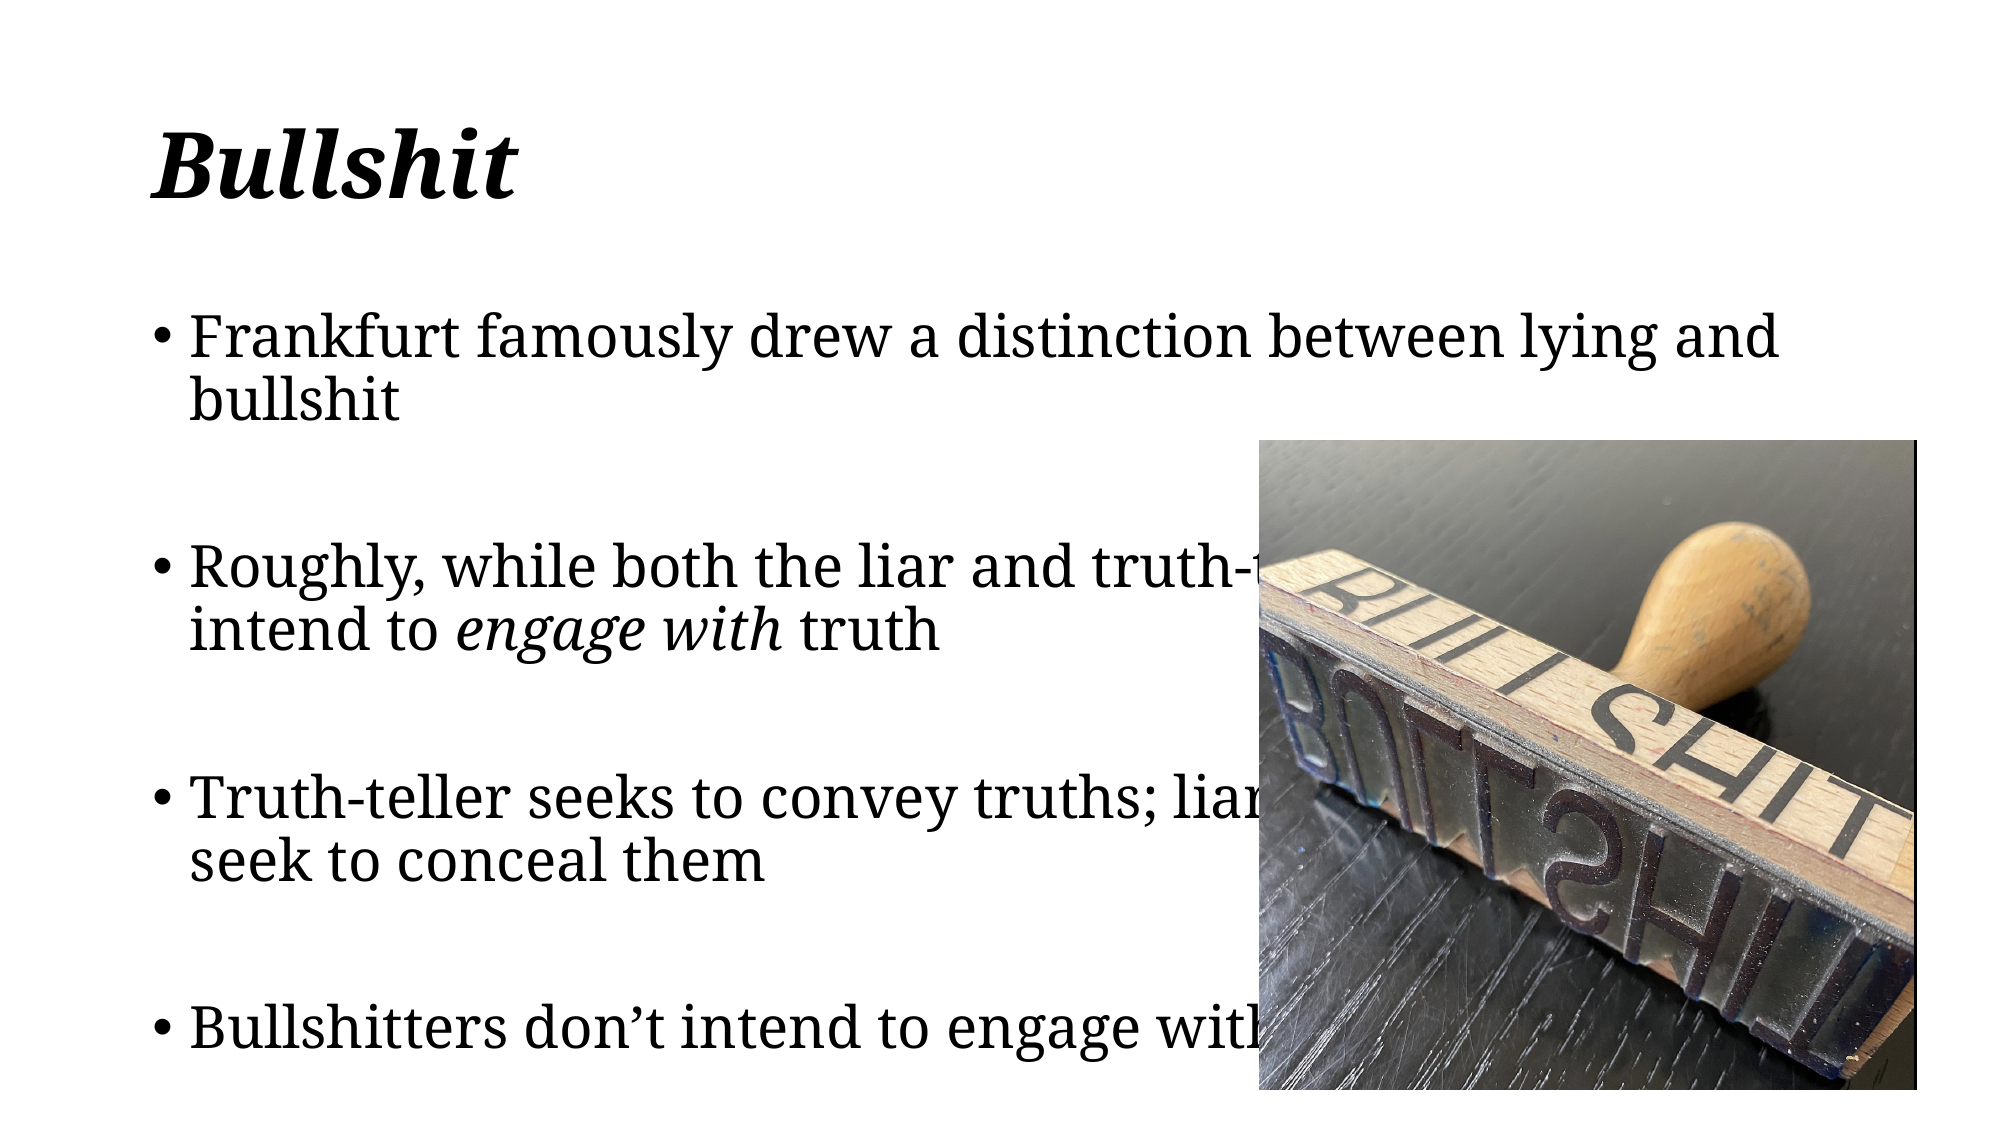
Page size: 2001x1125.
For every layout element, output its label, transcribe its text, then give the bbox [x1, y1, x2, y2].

title Bullshit [137, 59, 1863, 278]
picture [1259, 439, 1917, 1091]
list Frankfurt famously drew a distinction between lying and bullshit Roughly, while both the liar and truth-teller intend to engage with truth Truth-teller seeks to convey truths; liars seek to conceal them Bullshitters don’t intend to engage with truth [137, 299, 1863, 1081]
